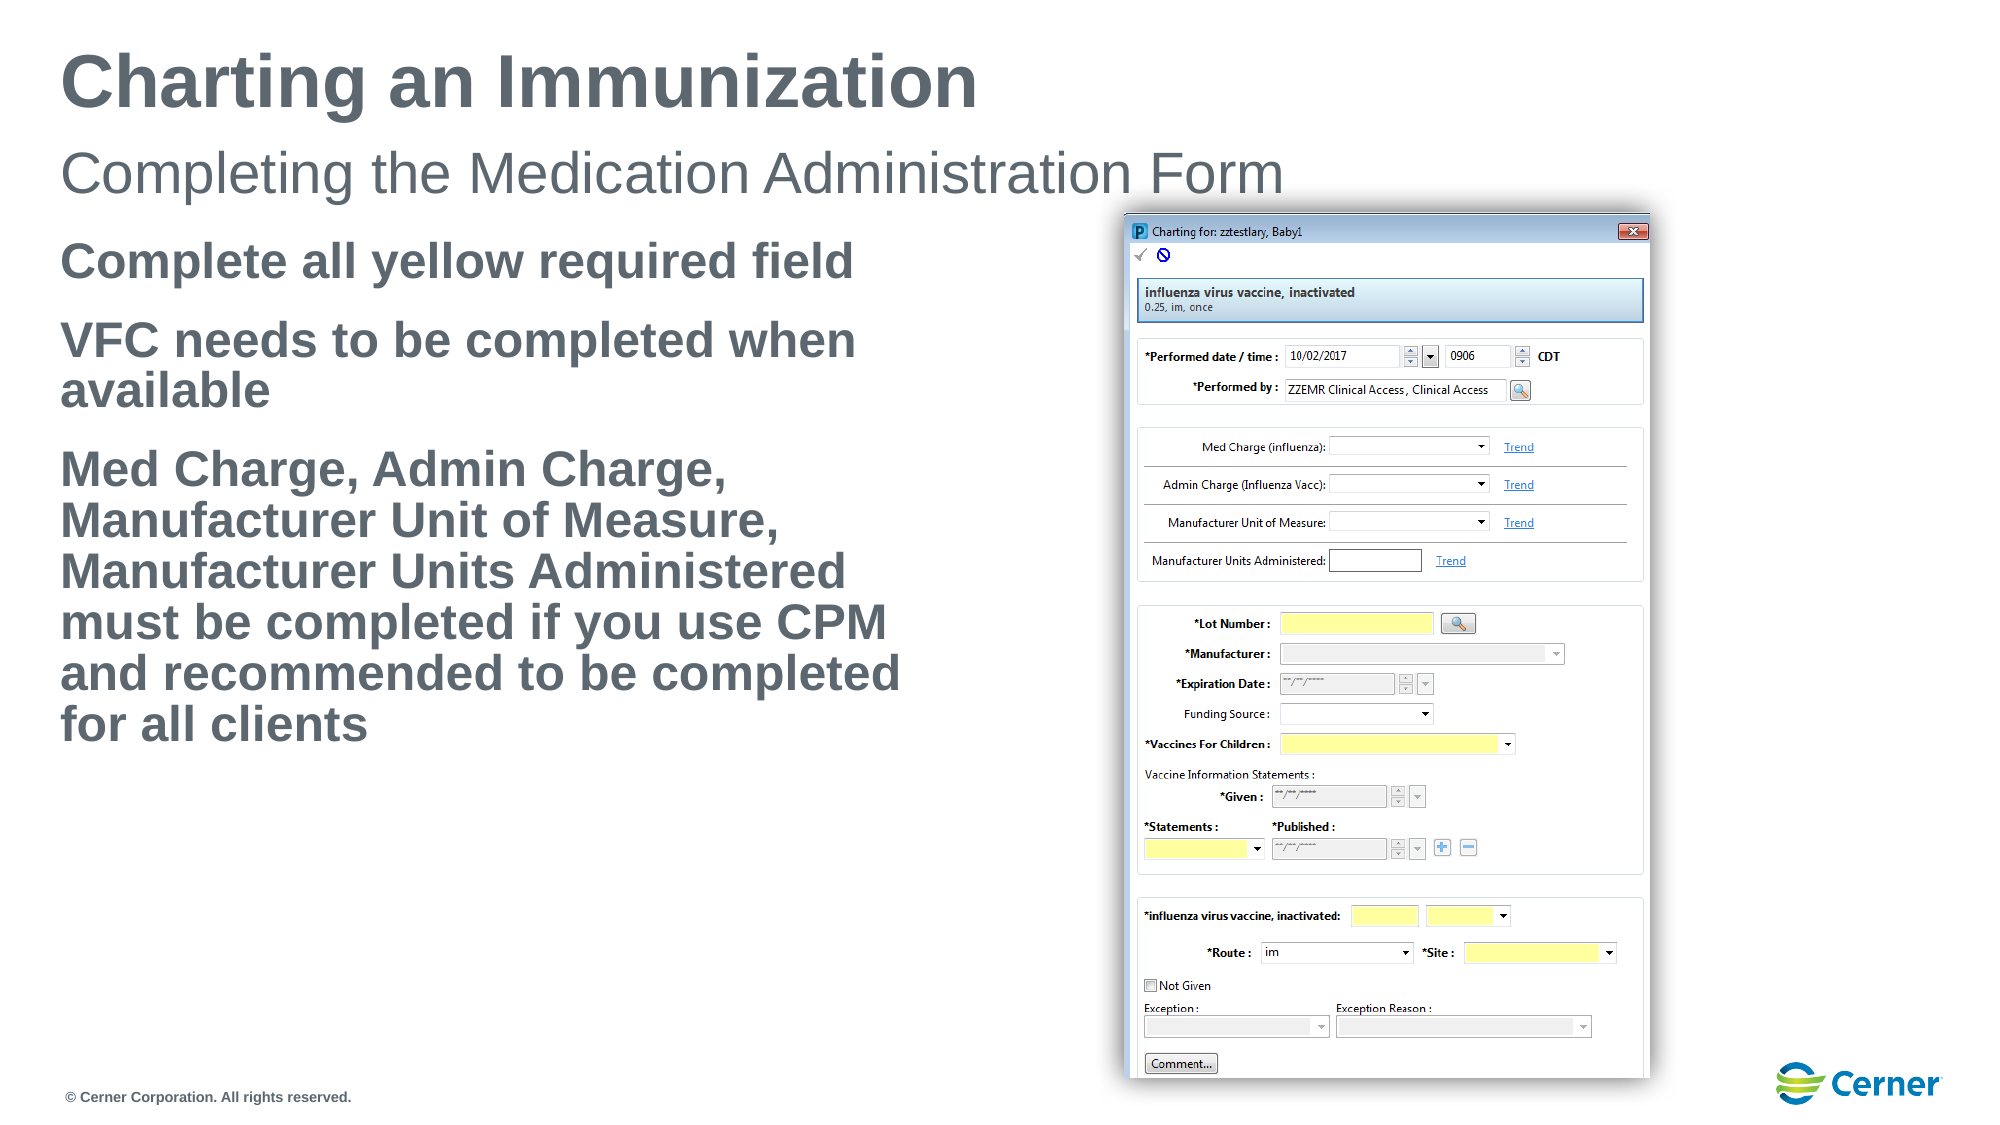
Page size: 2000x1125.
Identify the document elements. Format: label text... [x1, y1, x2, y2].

title Charting an Immunization [0, 0, 2000, 116]
list Completing the Medication Administration Form [0, 137, 2000, 213]
list Complete all yellow required field VFC needs to be completed when available Med Charge, Admin Charge, Manufacturer Unit of Measure, Manufacturer Units Administered must be completed if you use CPM and recommended to be completed for all clients [0, 237, 1075, 960]
picture [1124, 212, 1650, 1079]
picture [1776, 1062, 1943, 1105]
